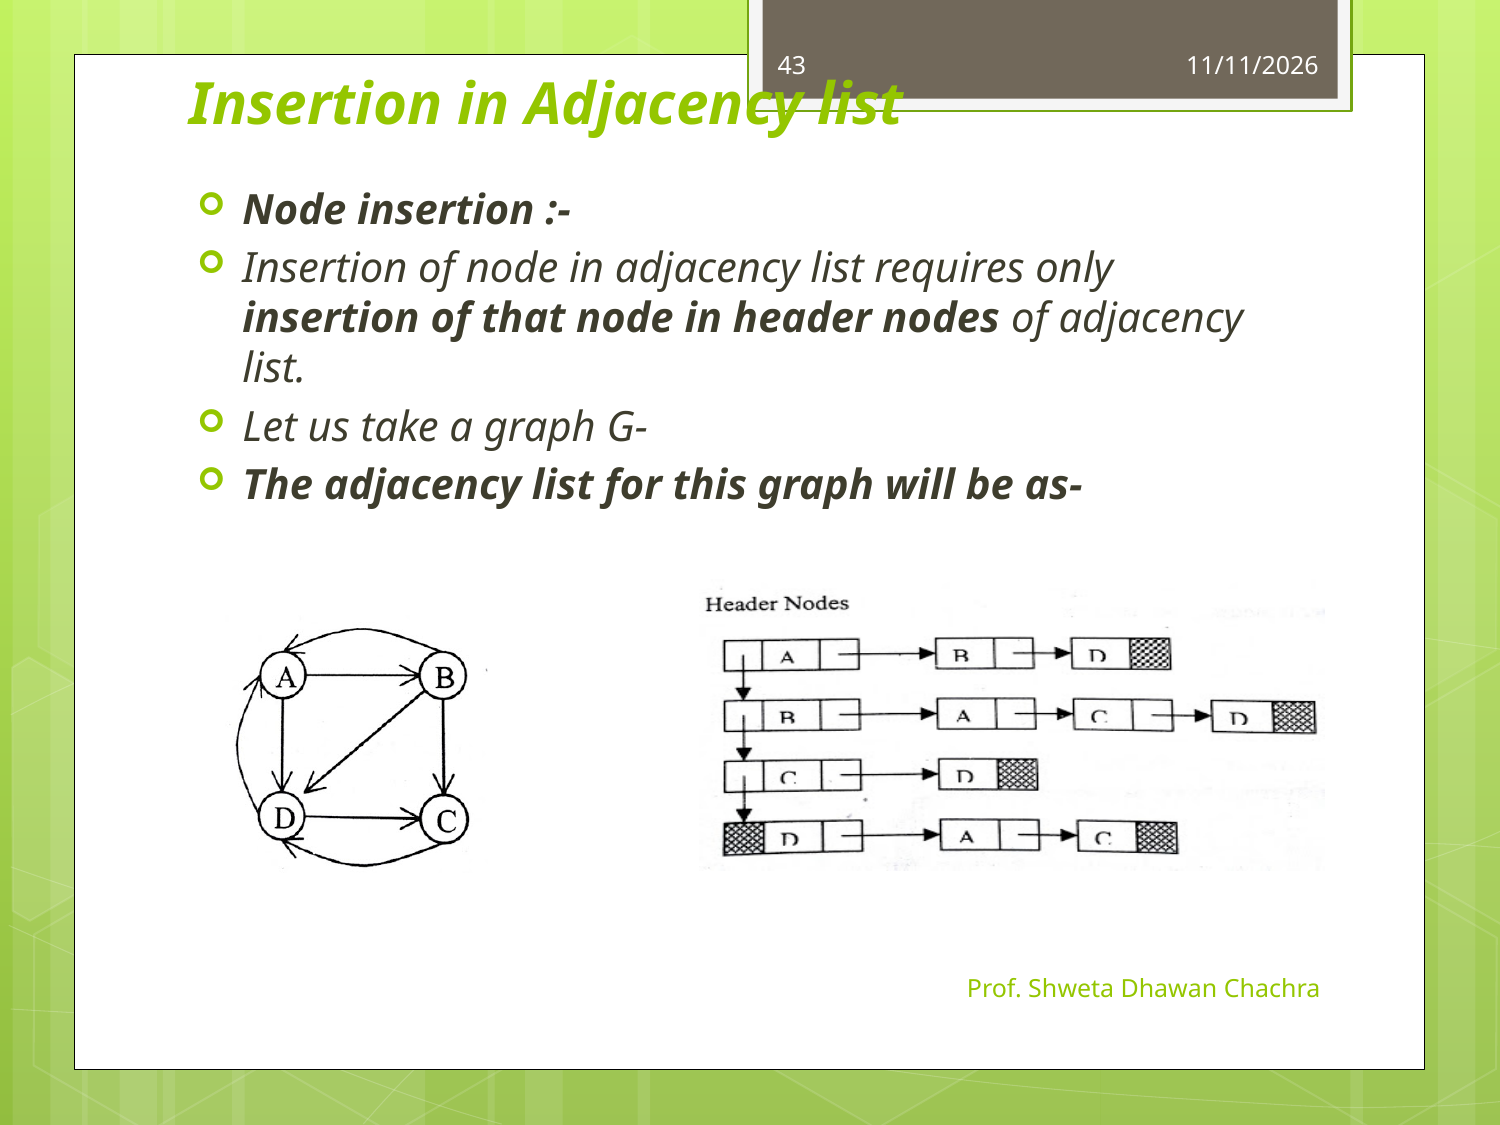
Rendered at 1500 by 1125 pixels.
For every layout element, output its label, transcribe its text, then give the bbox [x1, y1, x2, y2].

slide_number 43 [762, 36, 982, 97]
picture [699, 579, 1326, 871]
footer Prof. Shweta Dhawan Chachra [761, 960, 1336, 1020]
title Insertion in Adjacency list [174, 87, 1328, 144]
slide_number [983, 36, 1334, 97]
picture [224, 615, 488, 873]
list Node insertion :- Insertion of node in adjacency list requires only insertion of that node in header nodes of adjacency list. Let us take a graph G- The adjacency list for this graph will be as- [171, 174, 1283, 957]
